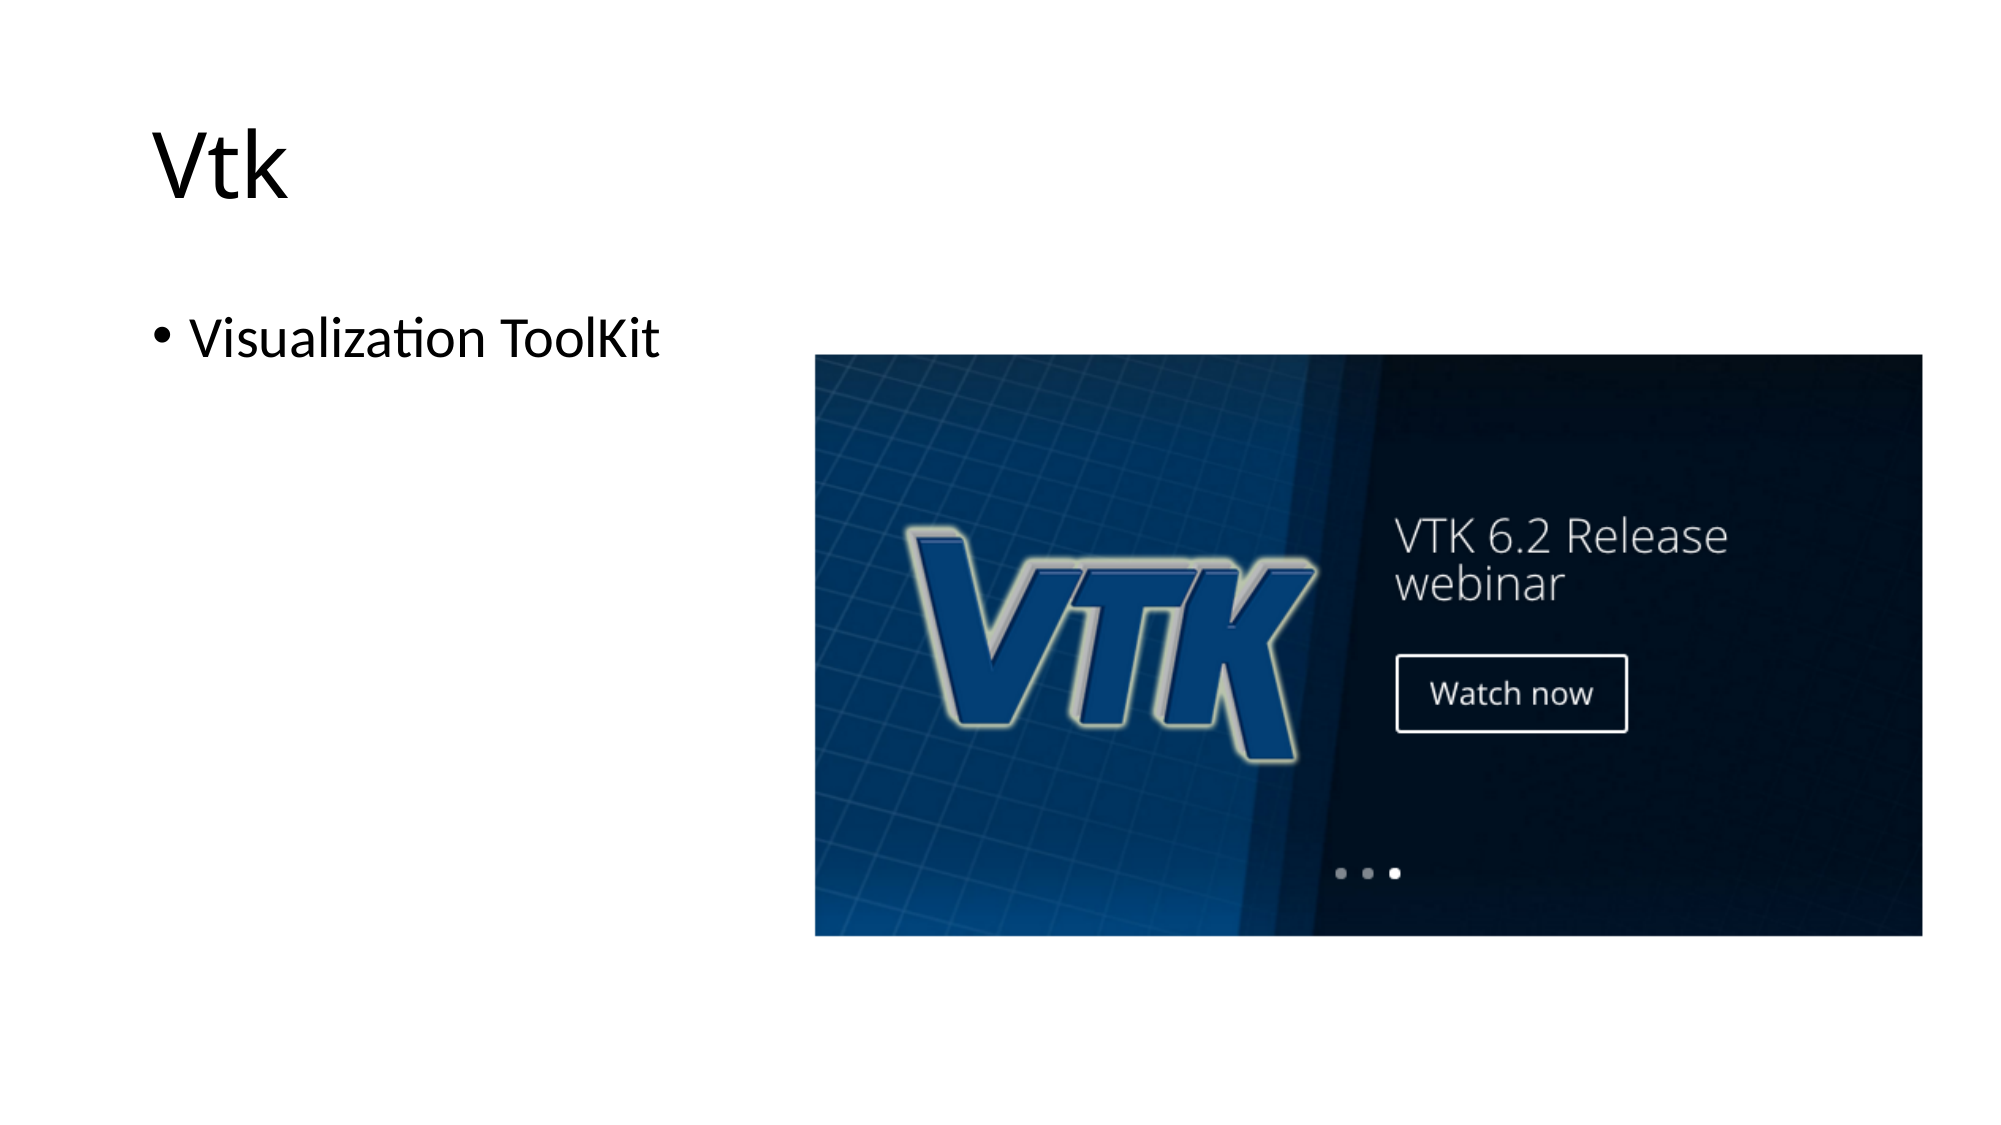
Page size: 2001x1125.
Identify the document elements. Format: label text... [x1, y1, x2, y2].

list Visualization ToolKit [137, 299, 1863, 1014]
title Vtk [137, 59, 1863, 278]
picture [798, 339, 1967, 976]
